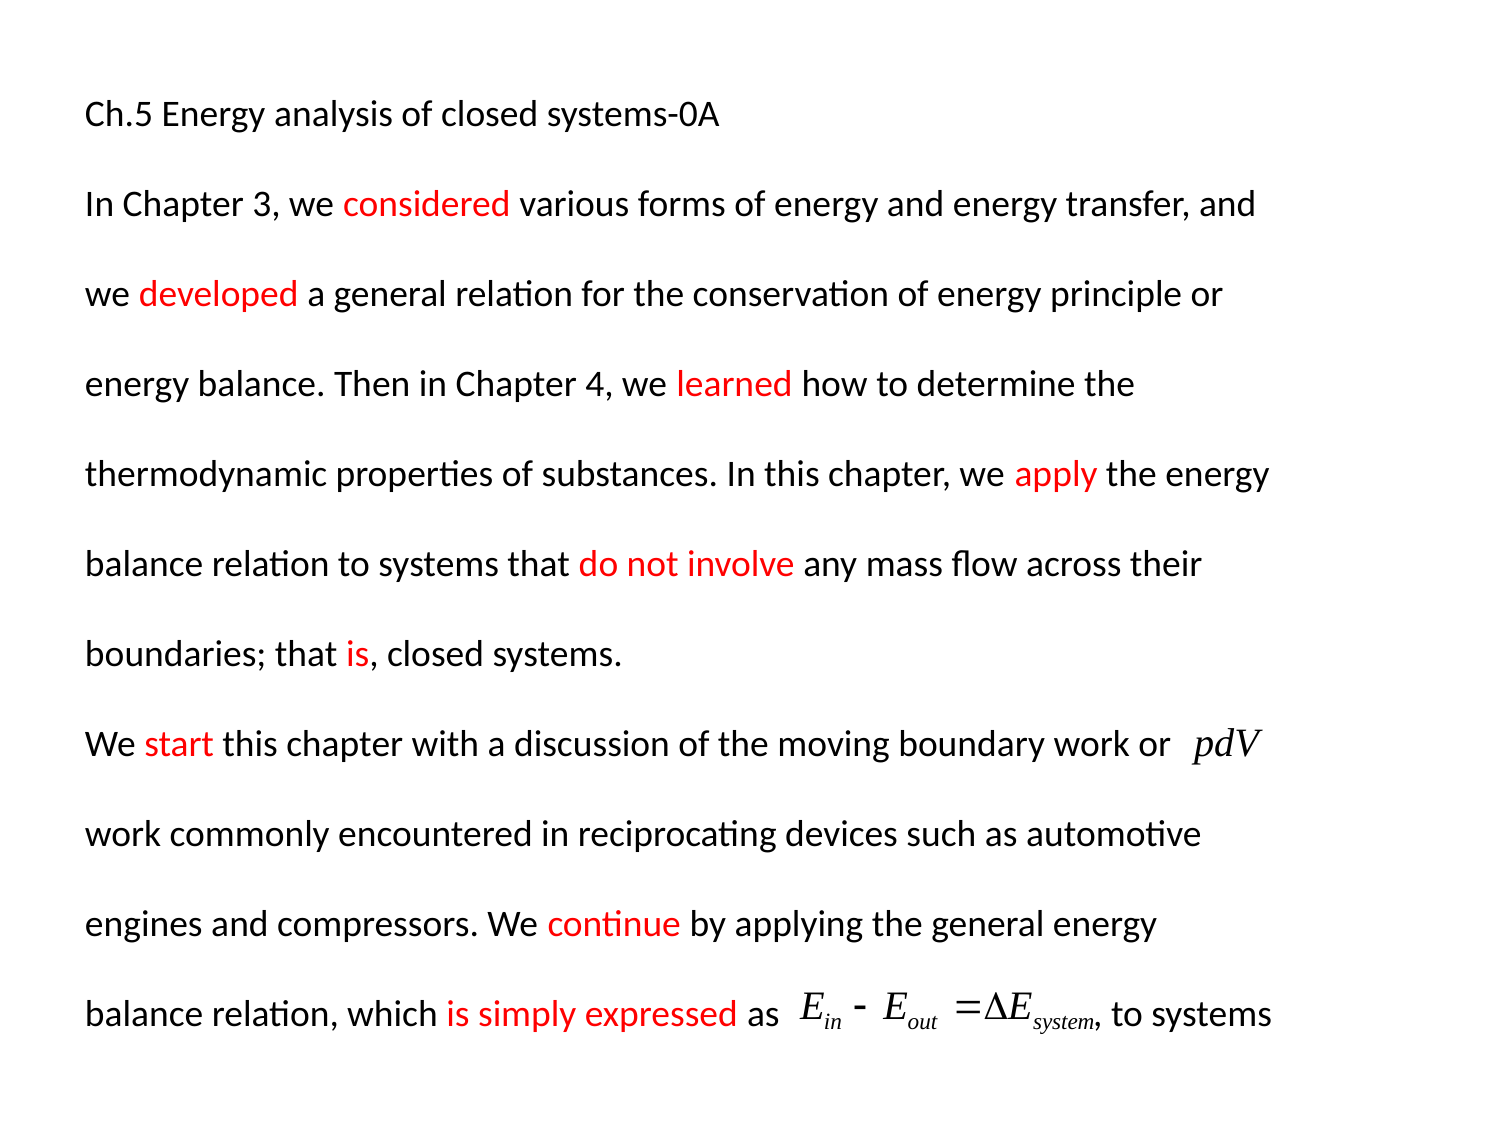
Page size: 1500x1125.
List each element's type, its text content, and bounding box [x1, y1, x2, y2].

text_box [1183, 719, 1271, 774]
text_box Ch.5 Energy analysis of closed systems-0A In Chapter 3, we considered various forms of energy and energy transfer, and we developed a general relation for the conservation of energy principle or energy balance. Then in Chapter 4, we learned how to determine the thermodynamic properties of substances. In this chapter, we apply the energy balance relation to systems that do not involve any mass flow across their boundaries; that is, closed systems. We start this chapter with a discussion of the moving boundary work or work commonly encountered in reciprocating devices such as automotive engines and compressors. We continue by applying the general energy balance relation, which is simply expressed as , to systems [70, 81, 1459, 1087]
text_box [792, 978, 1102, 1043]
